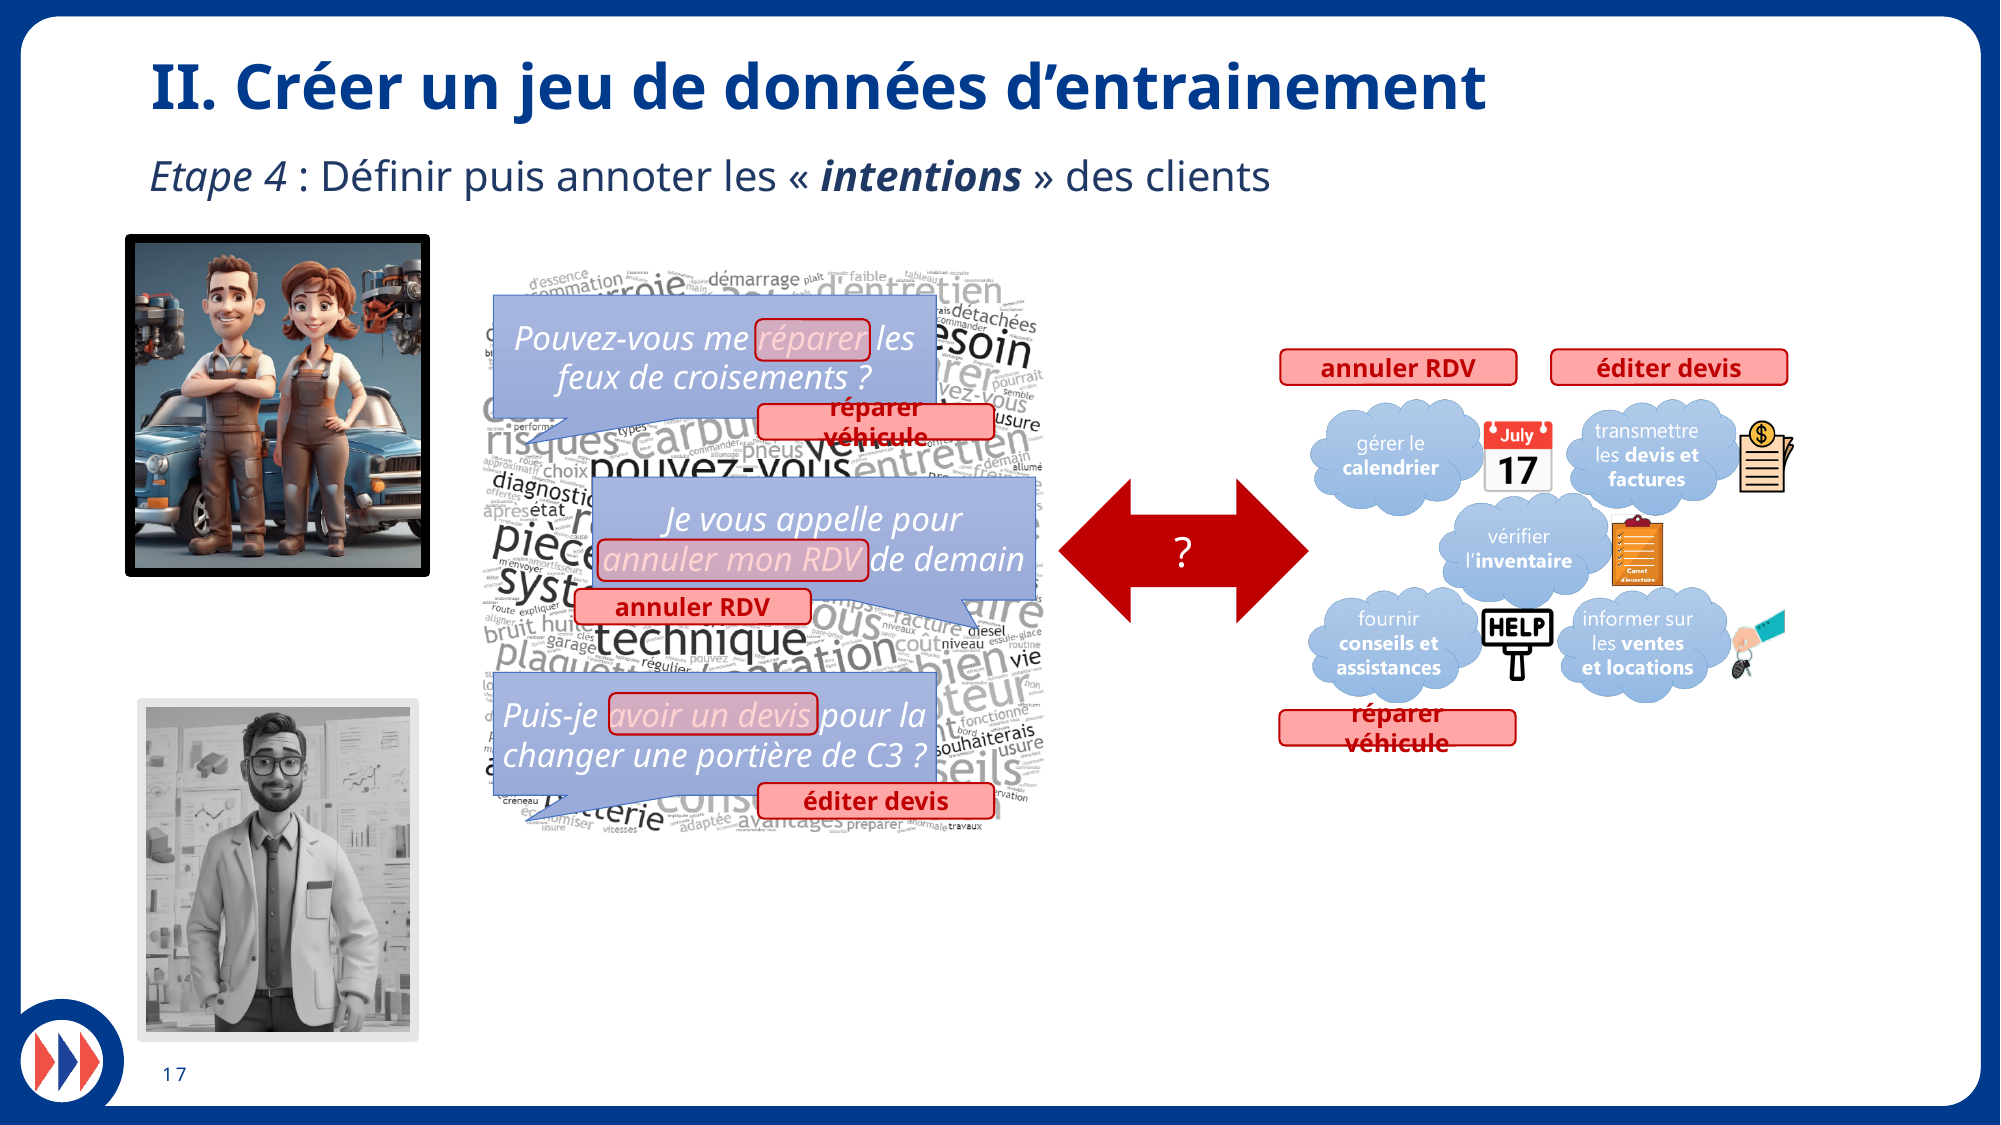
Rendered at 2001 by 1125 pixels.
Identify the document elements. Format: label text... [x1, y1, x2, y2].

title II. Créer un jeu de données d’entrainement [137, 48, 1945, 135]
slide_number 17 [147, 1056, 233, 1094]
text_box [755, 625, 1516, 746]
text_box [493, 295, 1036, 796]
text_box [574, 349, 1517, 625]
picture [467, 255, 1059, 847]
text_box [609, 349, 1788, 819]
list Etape 4 : Définir puis annoter les « intentions » des clients [134, 142, 1945, 201]
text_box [755, 319, 1516, 349]
picture [1788, 399, 1794, 703]
picture [145, 707, 410, 1033]
picture [35, 1032, 100, 1091]
picture [134, 242, 421, 568]
